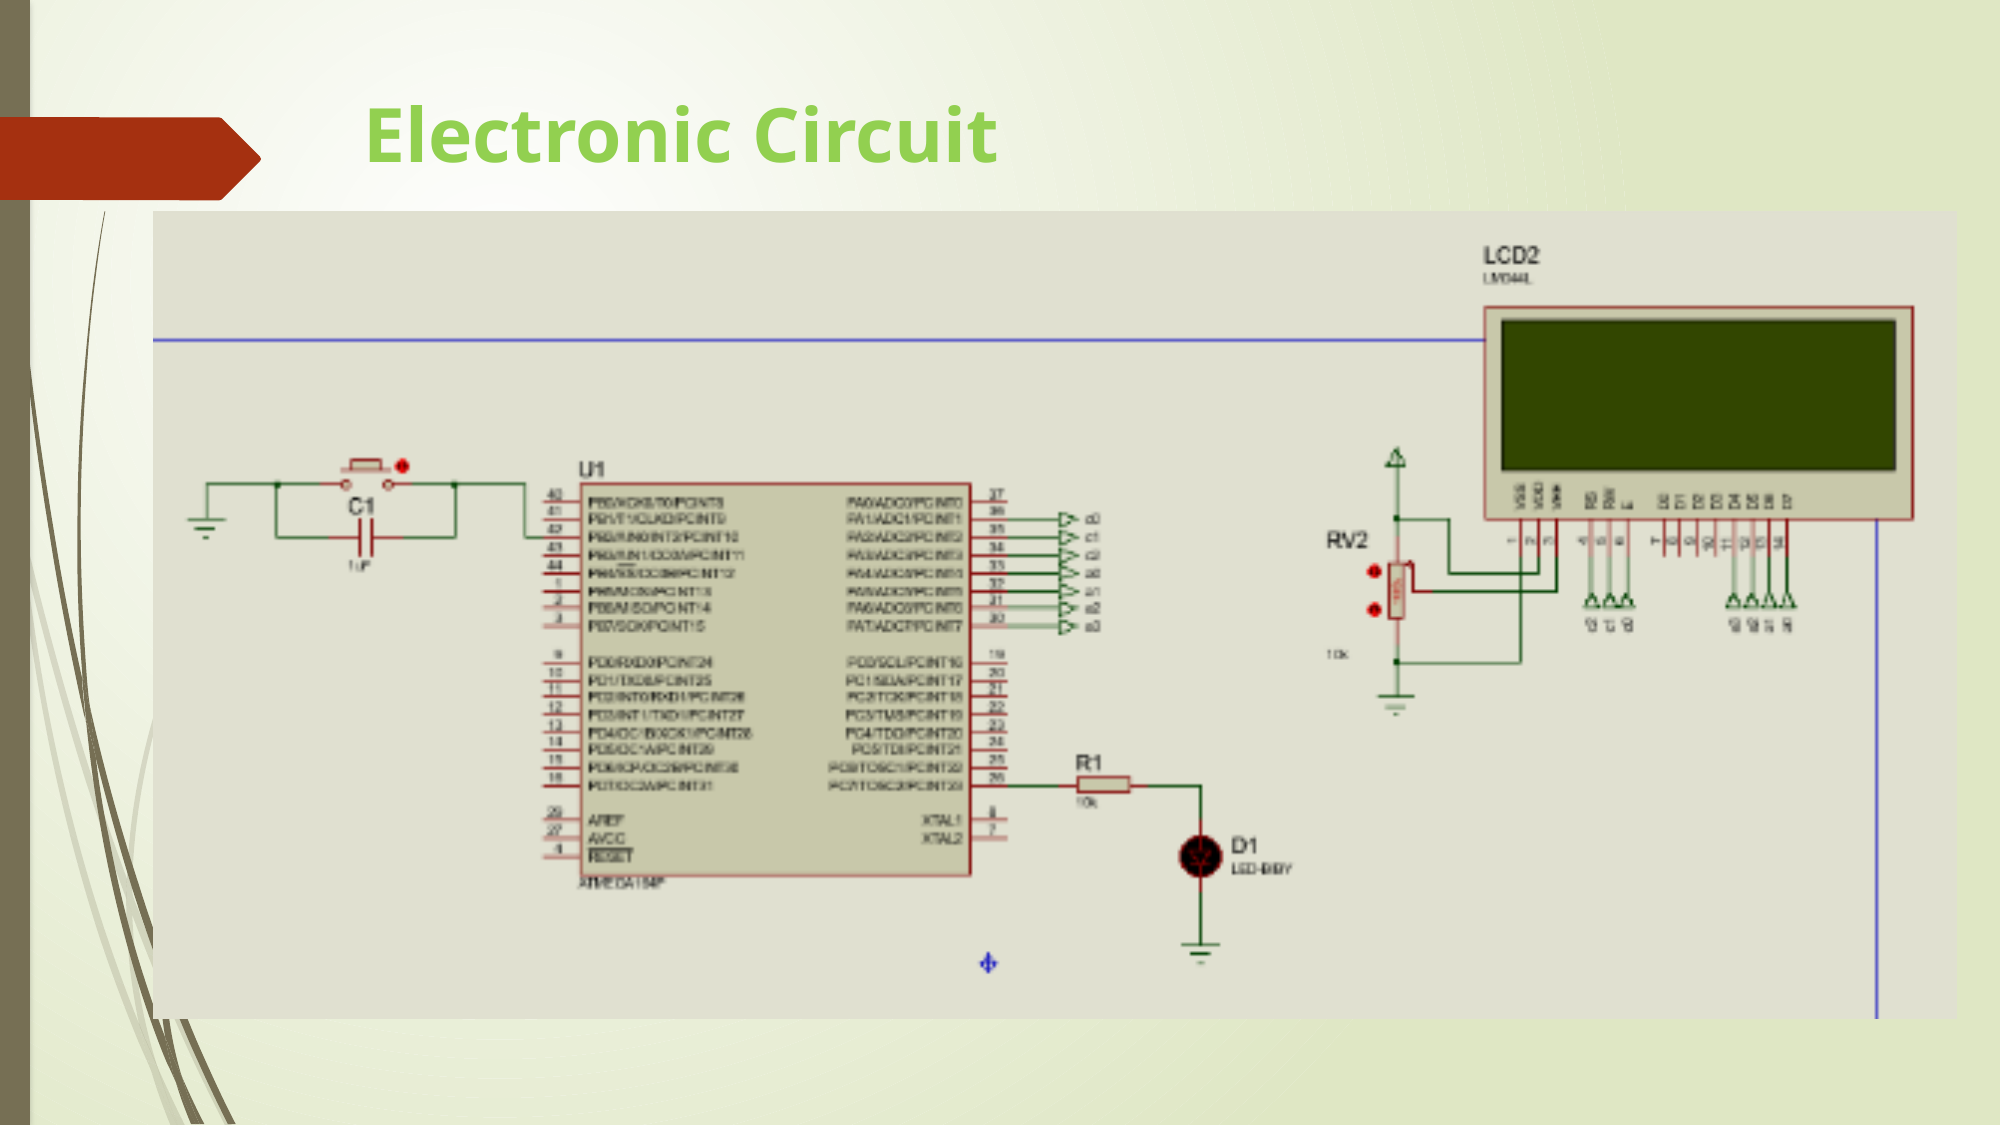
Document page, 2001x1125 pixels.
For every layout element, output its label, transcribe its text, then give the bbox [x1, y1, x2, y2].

picture [153, 211, 1957, 1020]
title Electronic Circuit [348, 79, 1811, 211]
